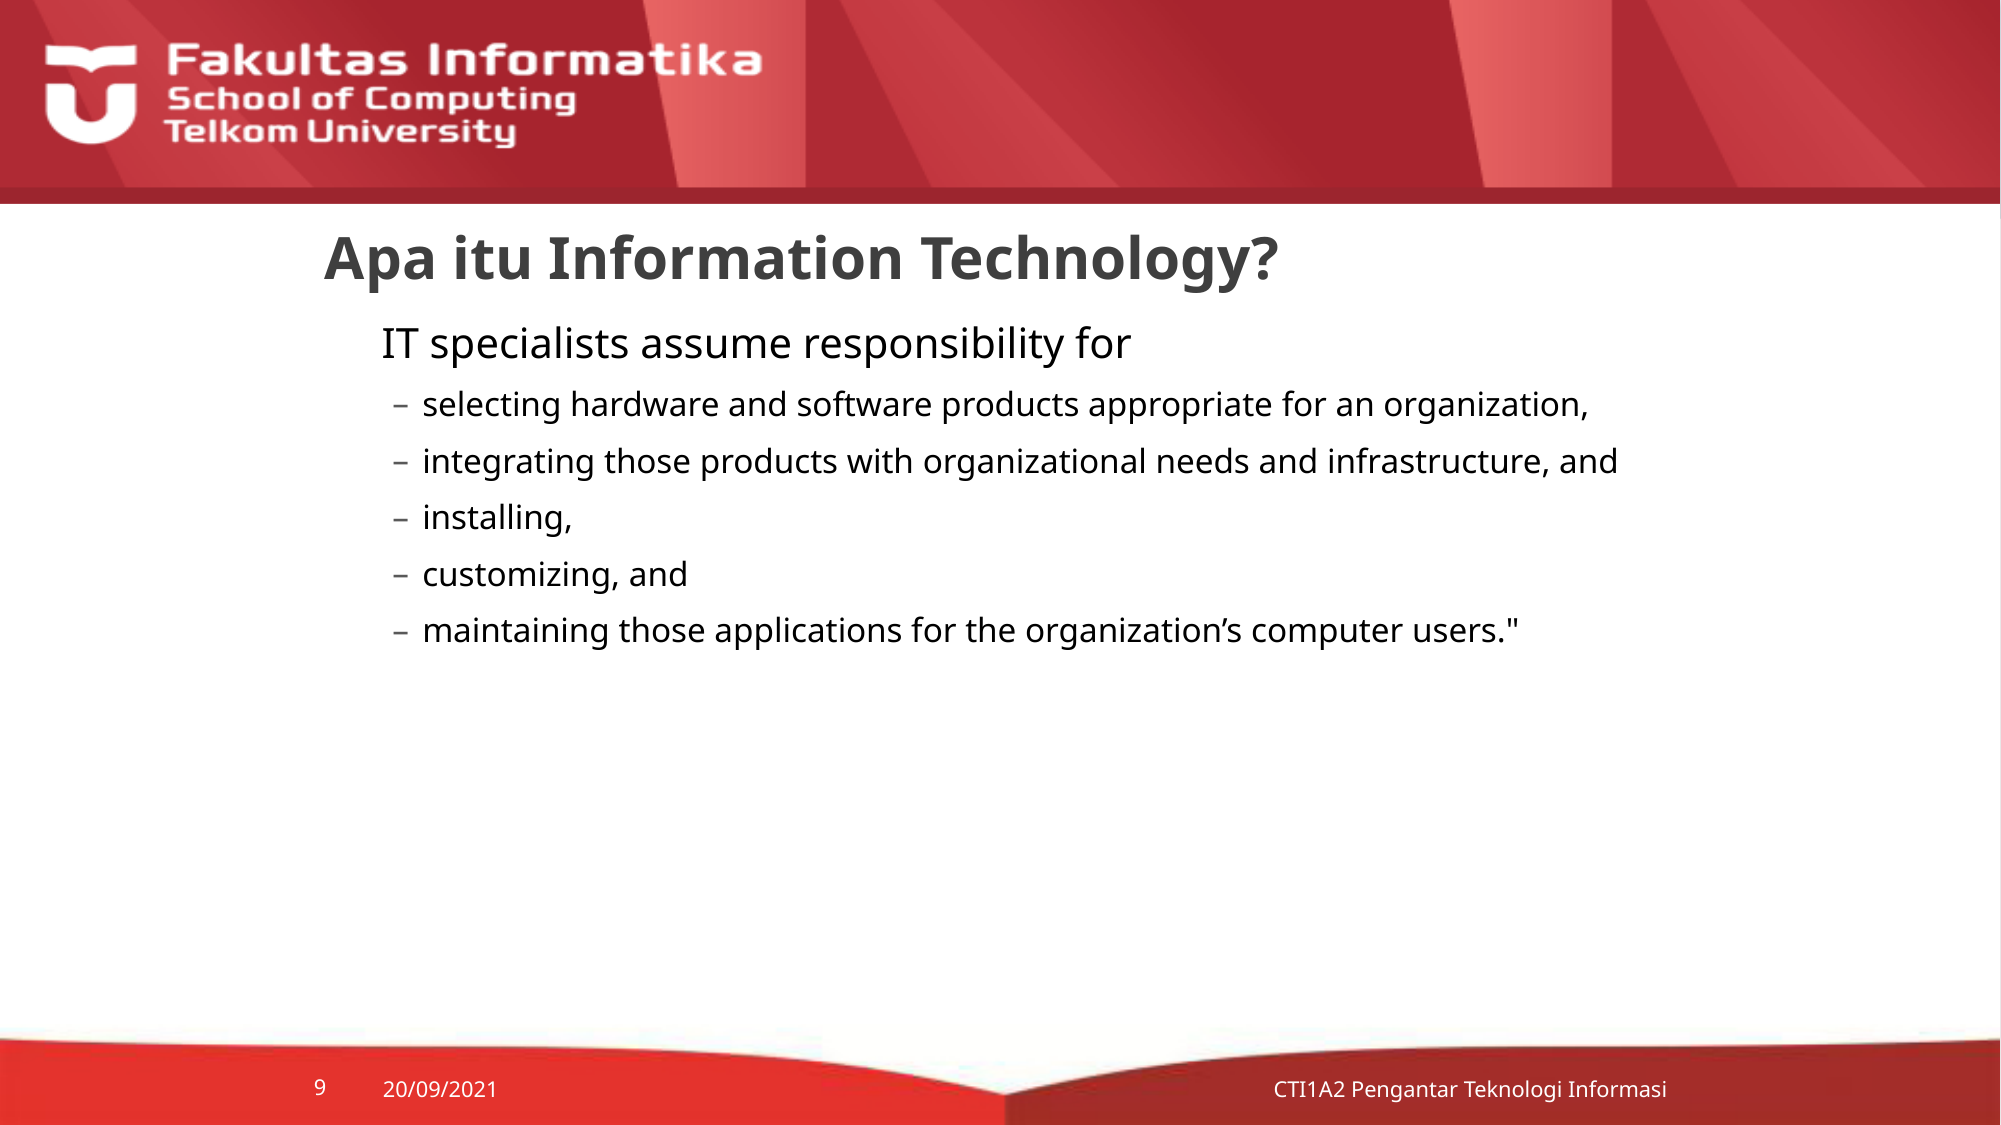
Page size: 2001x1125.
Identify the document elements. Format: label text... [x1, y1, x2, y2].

picture [0, 0, 2001, 1125]
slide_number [382, 1058, 653, 1119]
title Apa itu Information Technology? [309, 203, 1676, 309]
list CTI1A2 Pengantar Teknologi Informasi [1138, 1058, 1683, 1119]
slide_number 9 [313, 1058, 373, 1119]
list IT specialists assume responsibility for selecting hardware and software products appropriate for an organization, integrating those products with organizational needs and infrastructure, and installing, customizing, and maintaining those applications for the organization’s computer users." [309, 309, 1676, 970]
